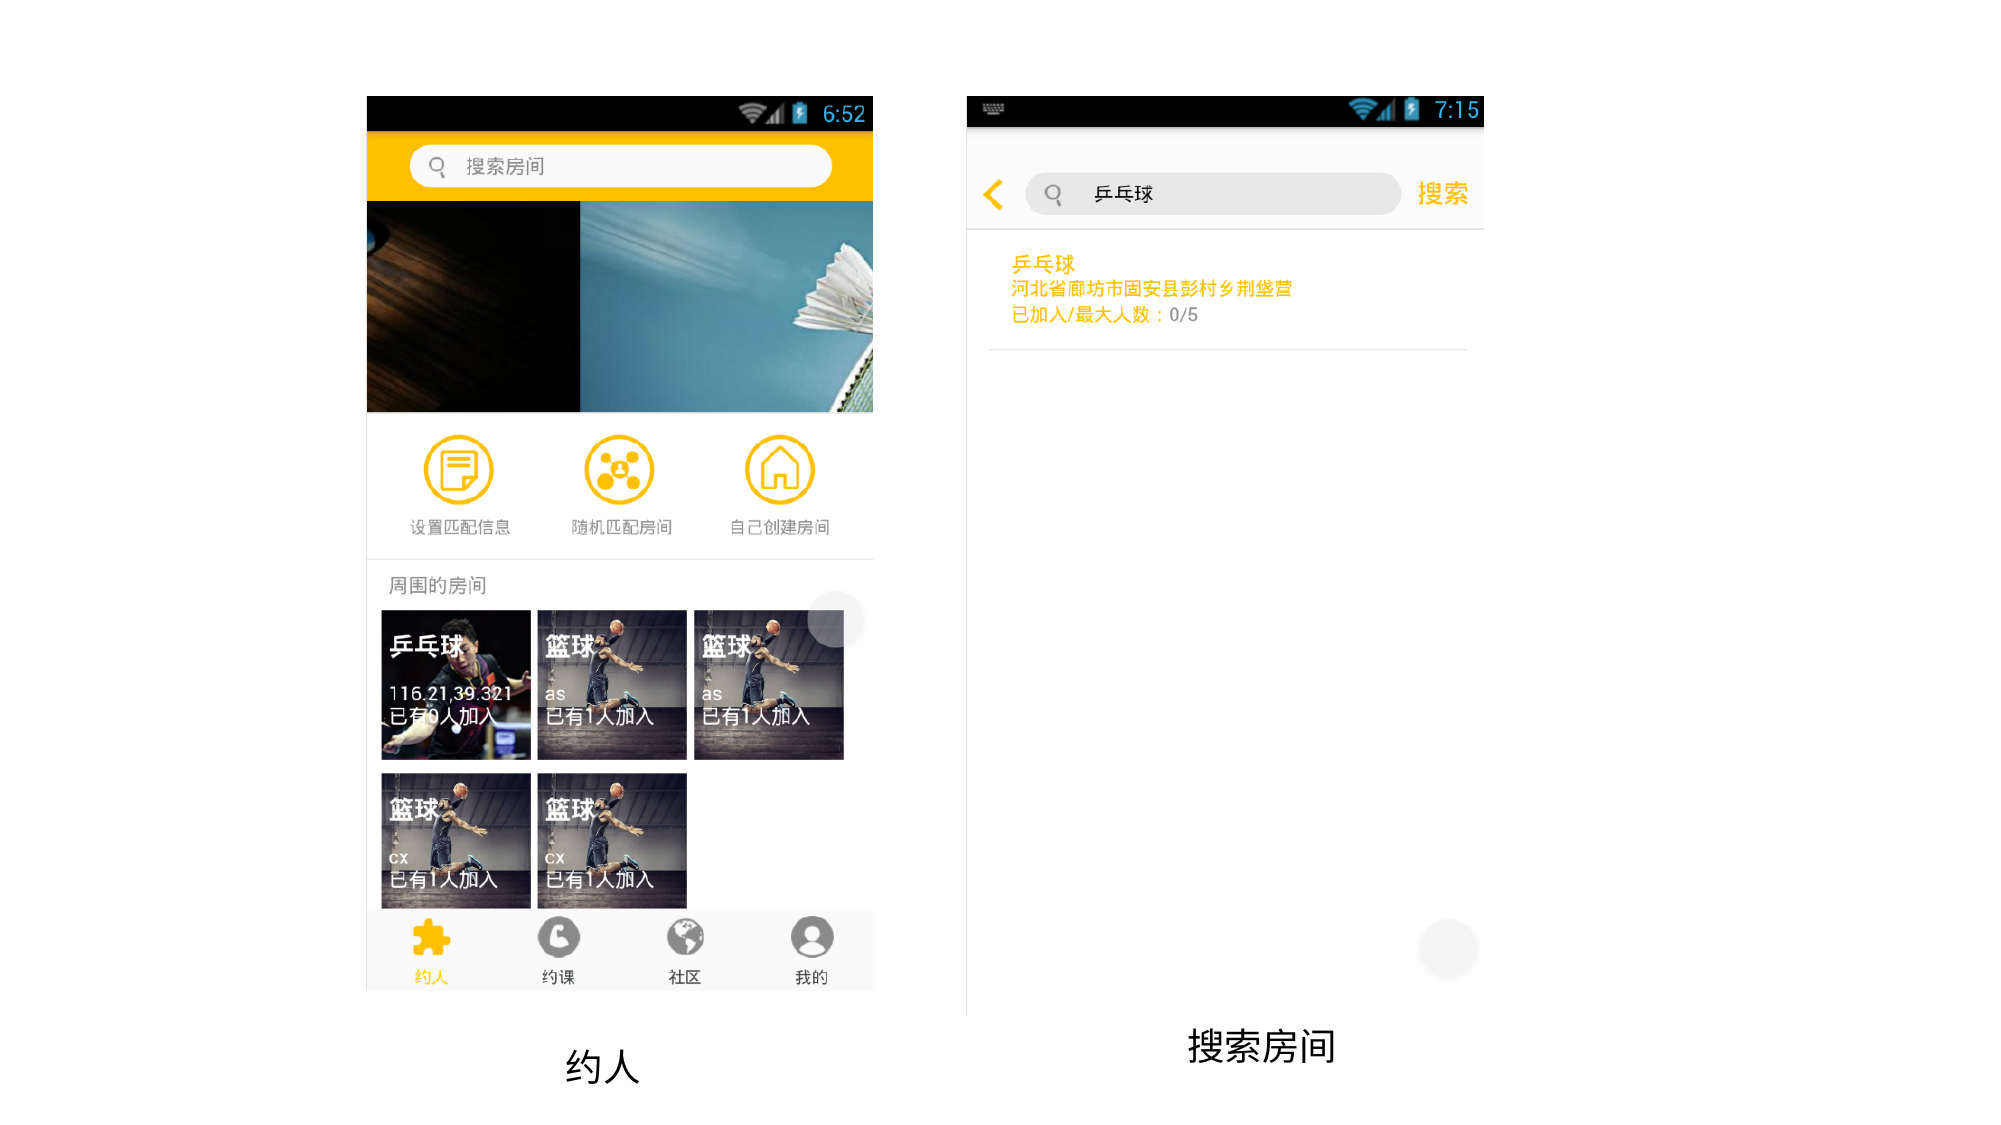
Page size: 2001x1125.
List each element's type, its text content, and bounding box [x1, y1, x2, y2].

picture [366, 96, 873, 991]
text_box 约人 [551, 1036, 656, 1097]
text_box 搜索房间 [1172, 1016, 1353, 1075]
picture [966, 96, 1484, 1016]
